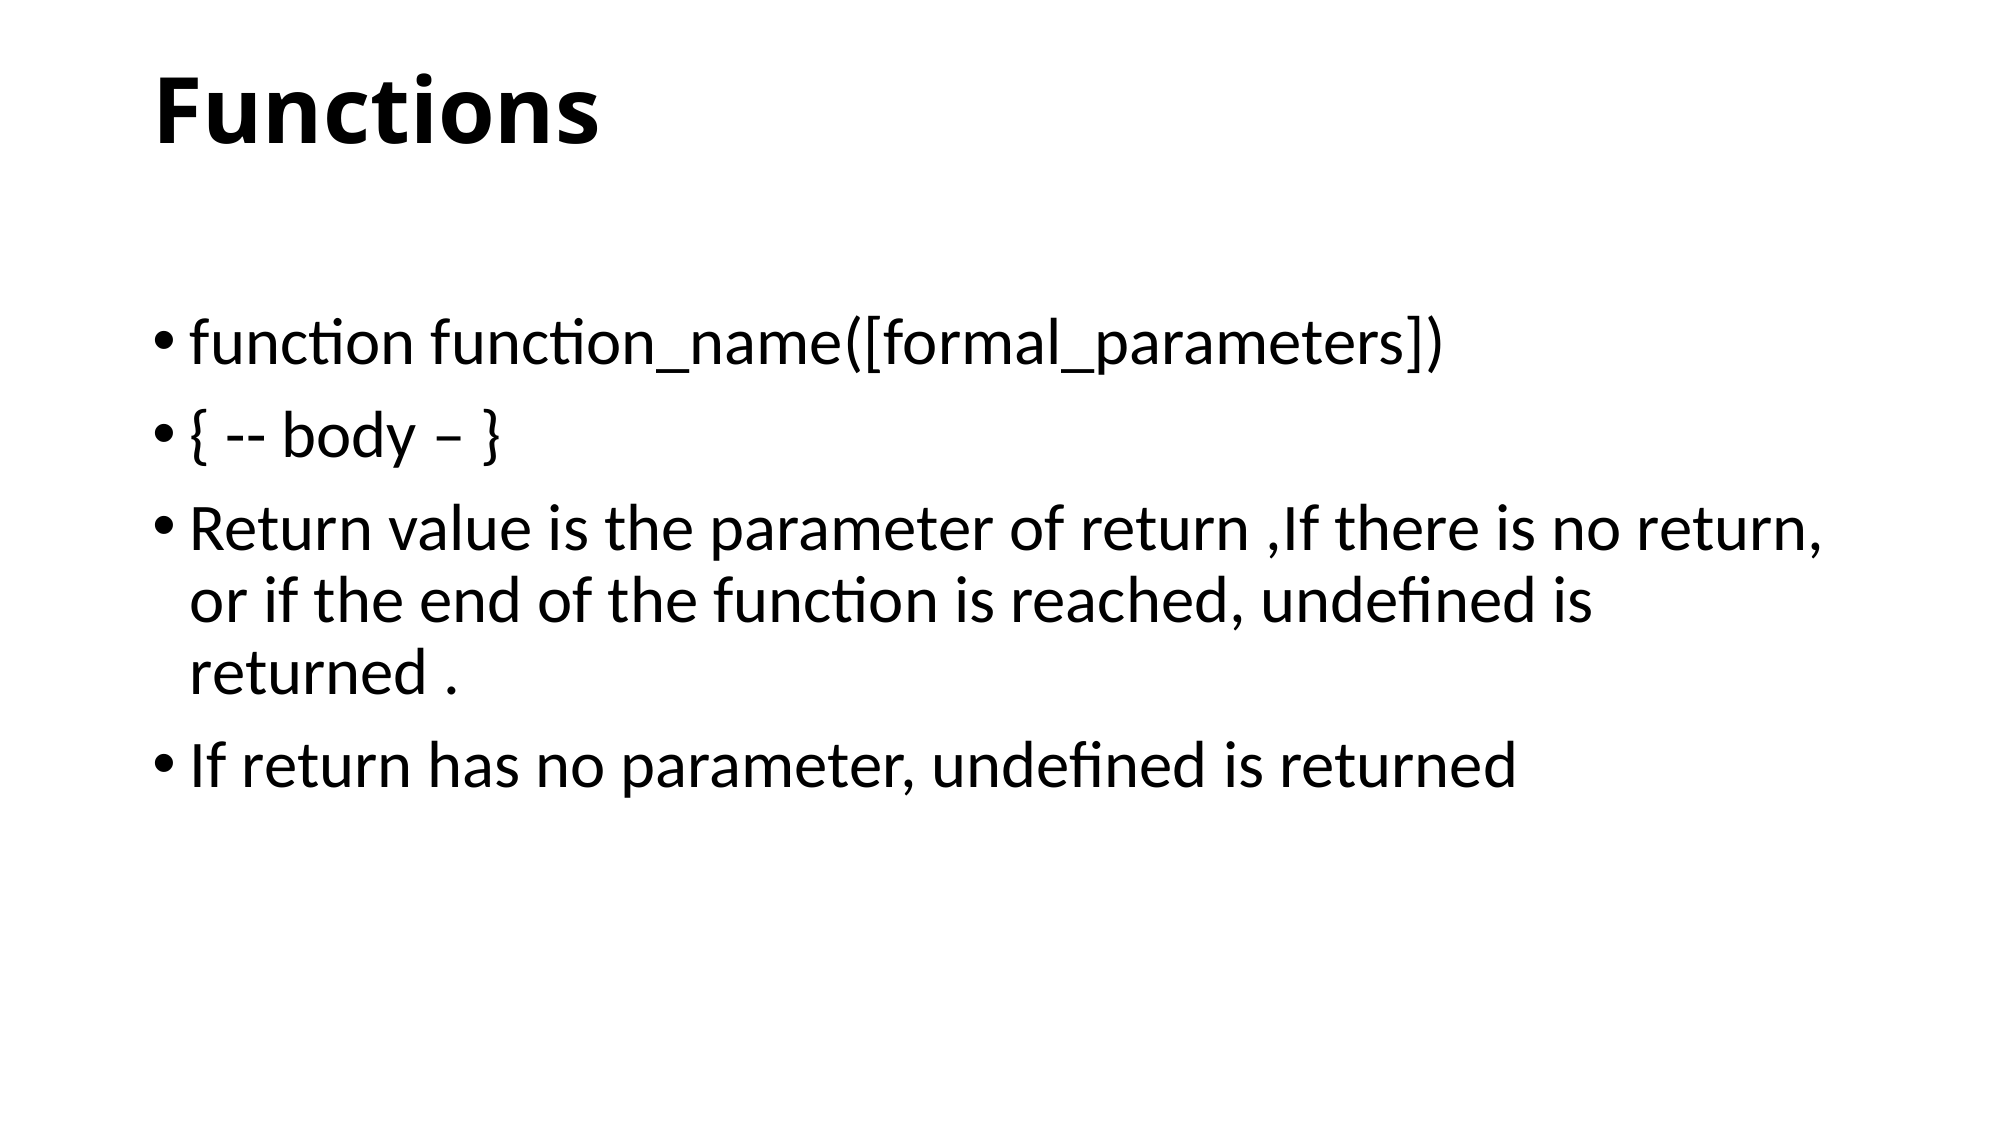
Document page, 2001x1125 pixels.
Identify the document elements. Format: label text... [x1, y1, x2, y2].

list function function_name([formal_parameters]) { -- body – } Return value is the parameter of return ,If there is no return, or if the end of the function is reached, undefined is returned . If return has no parameter, undefined is returned [137, 299, 1863, 1014]
title Functions [137, 59, 1863, 278]
